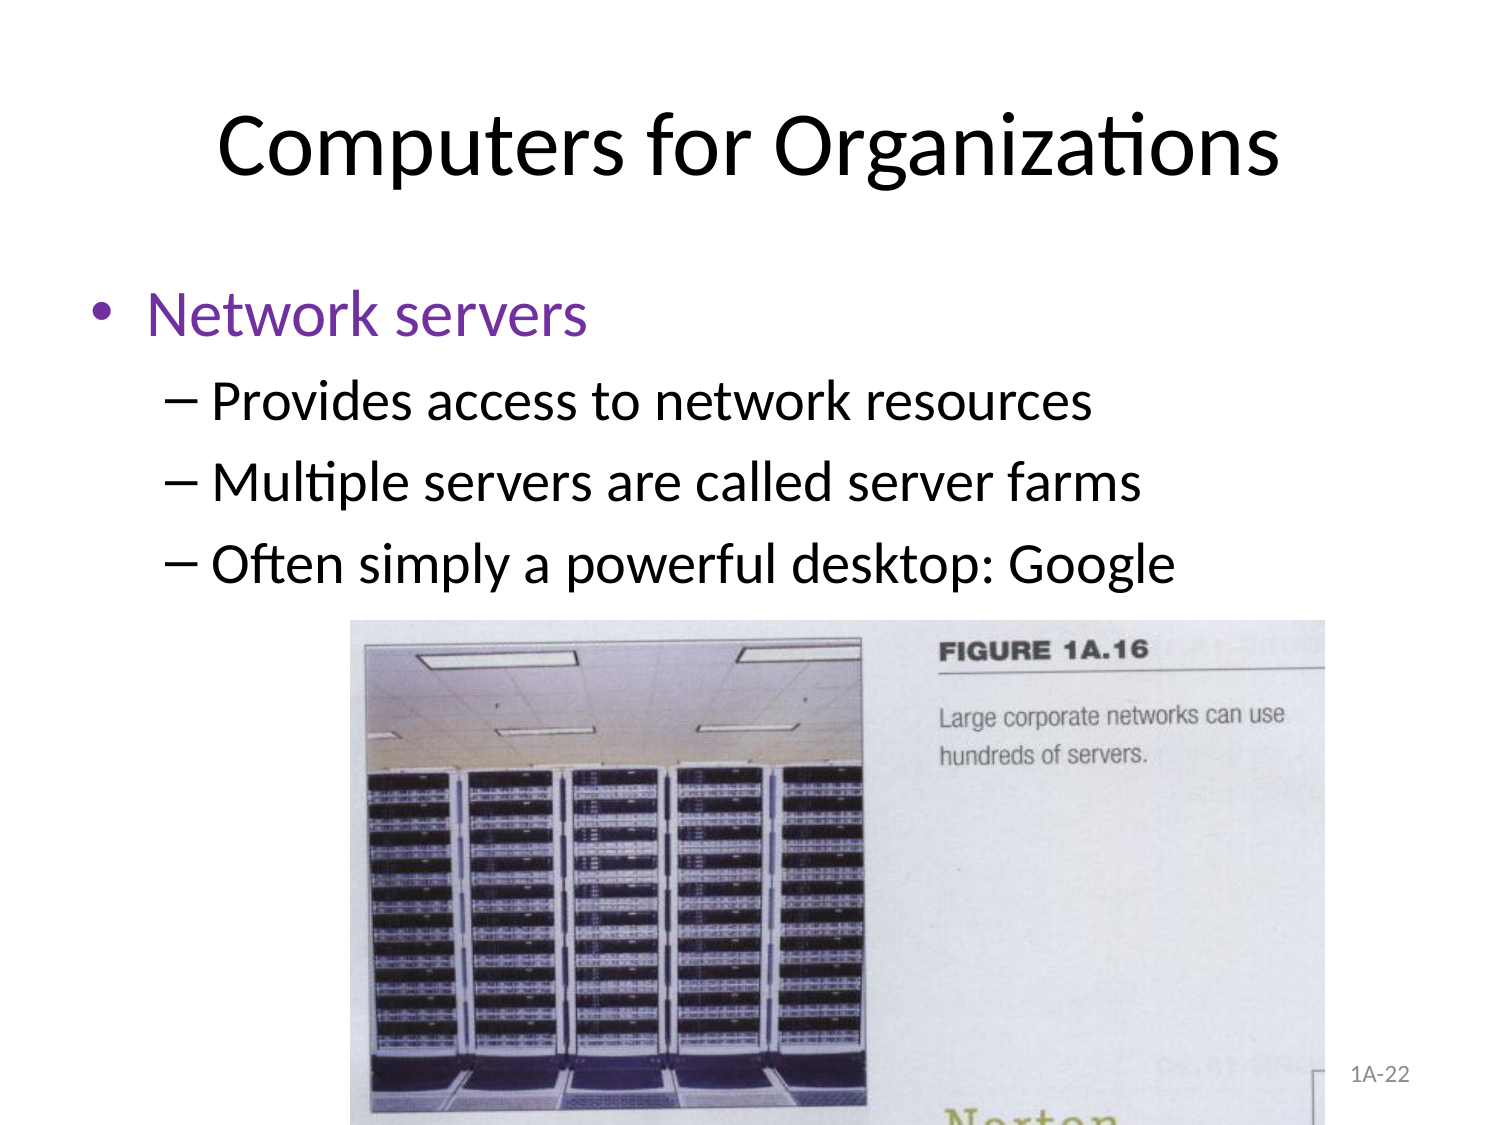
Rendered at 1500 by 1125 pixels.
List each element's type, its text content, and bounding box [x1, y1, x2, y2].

list Network servers Provides access to network resources Multiple servers are called server farms Often simply a powerful desktop: Google [75, 262, 1425, 1005]
slide_number 1A-22 [1329, 1042, 1425, 1103]
title Computers for Organizations [75, 45, 1425, 233]
picture [349, 620, 1326, 1125]
